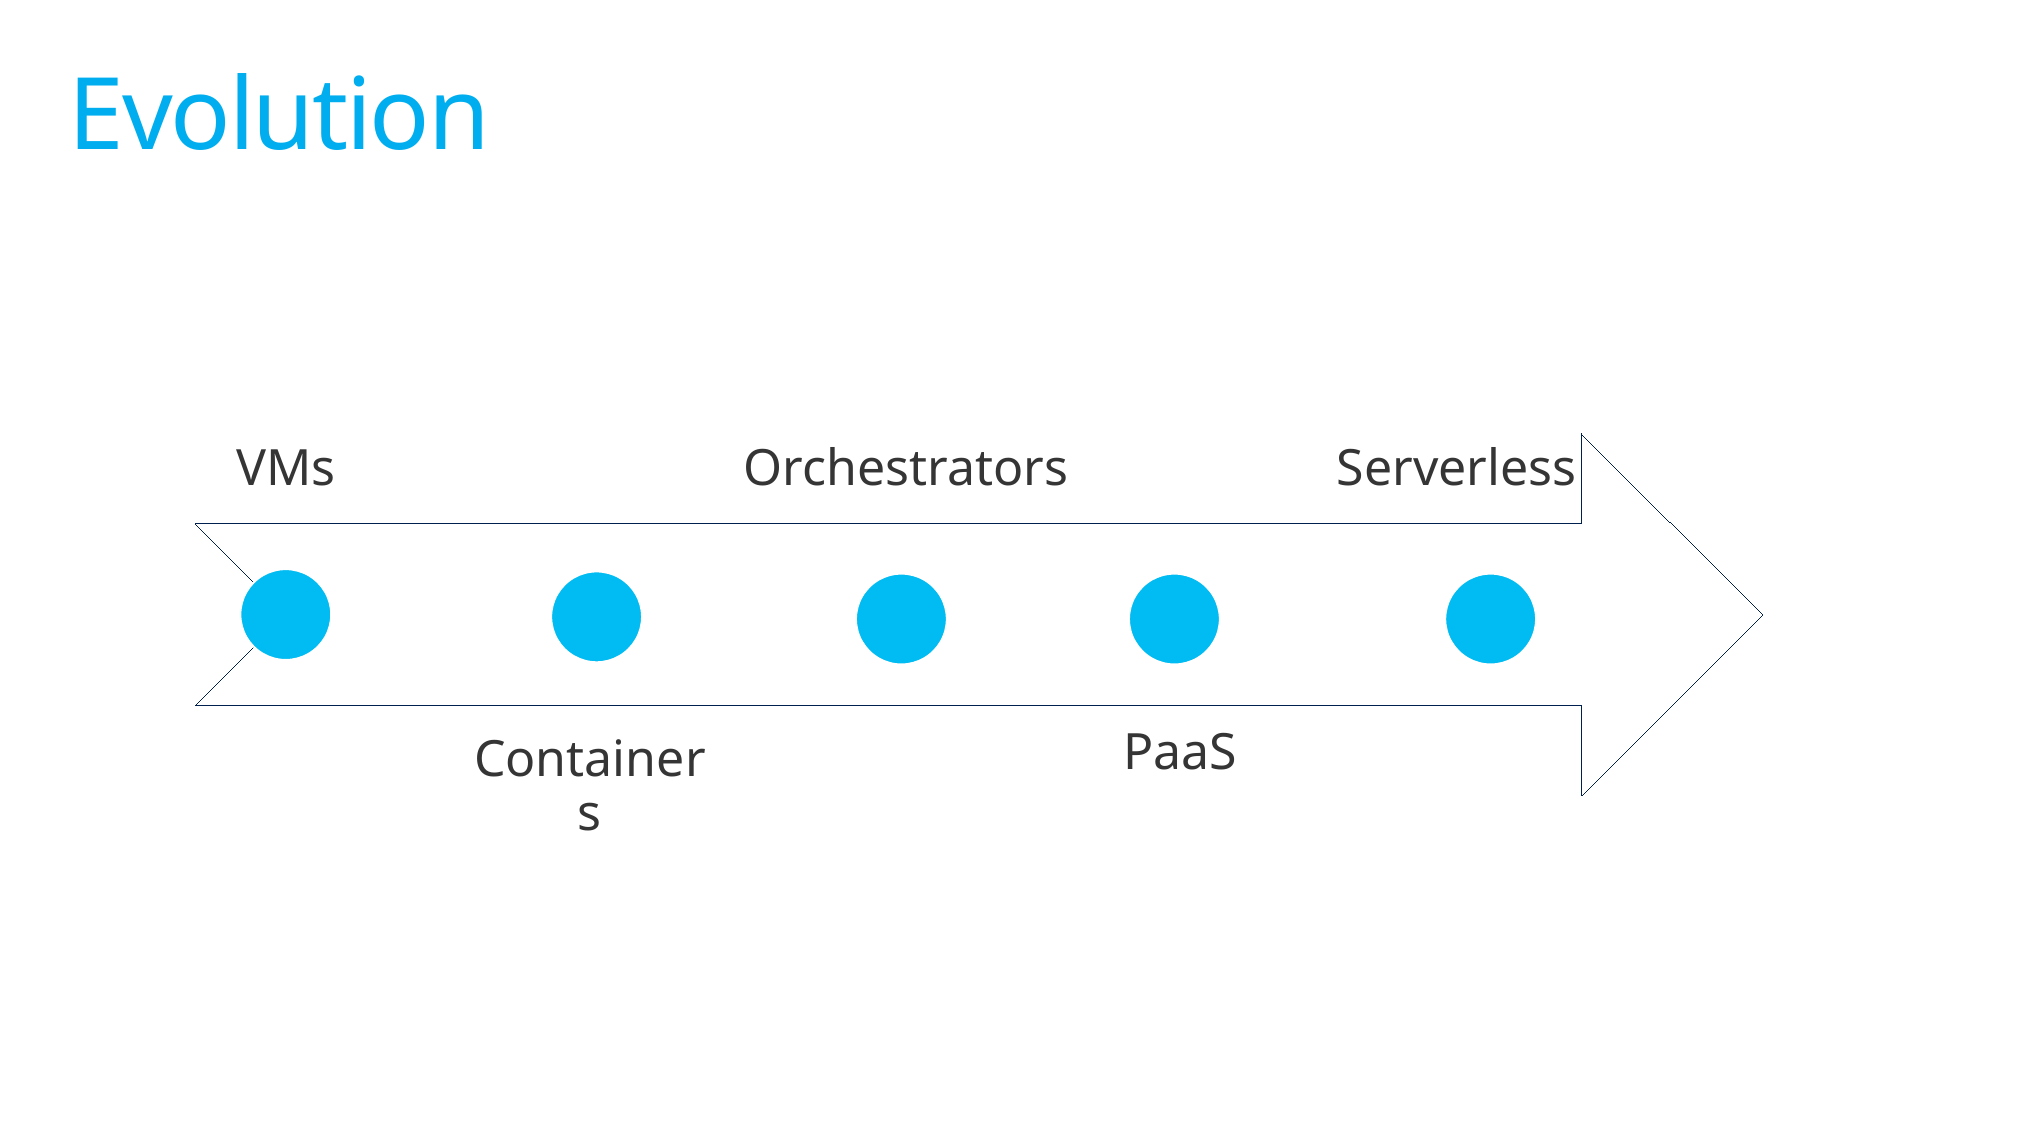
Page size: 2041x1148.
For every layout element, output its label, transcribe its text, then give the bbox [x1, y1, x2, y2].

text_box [194, 160, 1763, 1069]
title Evolution [45, 48, 1996, 199]
